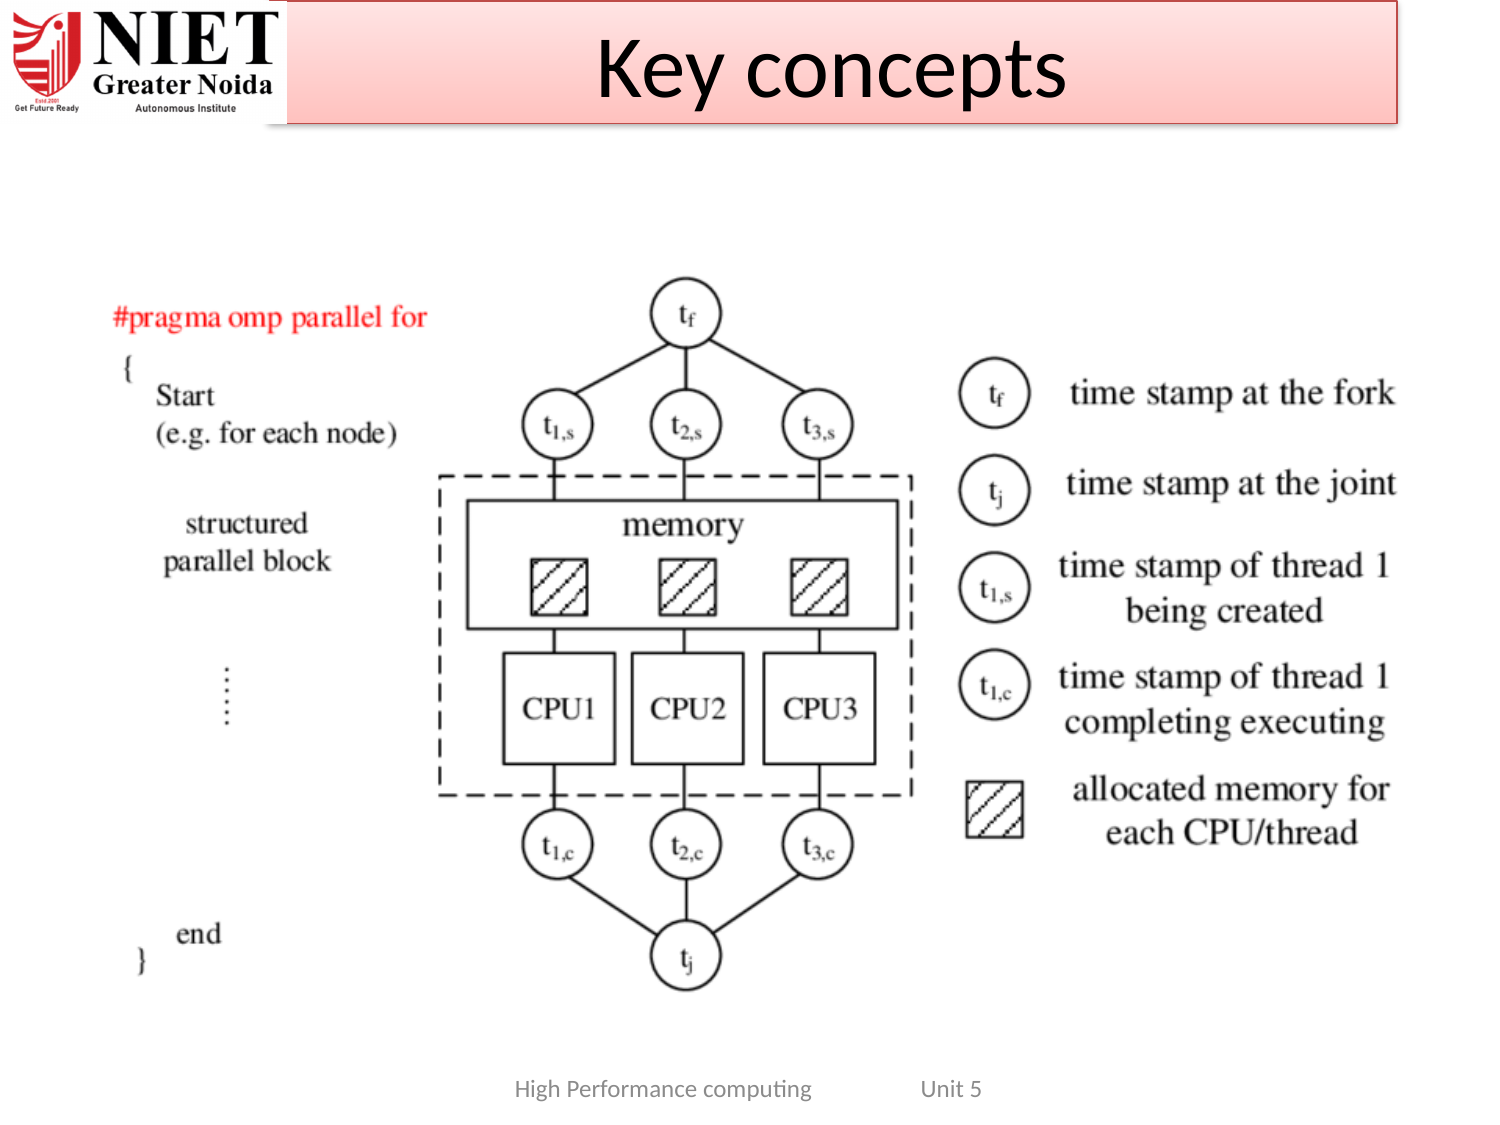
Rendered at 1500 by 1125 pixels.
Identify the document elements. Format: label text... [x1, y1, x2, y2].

footer High Performance computing Unit 5 [262, 1057, 1156, 1118]
picture [0, 0, 288, 124]
title Key concepts [288, 0, 1398, 124]
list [85, 274, 1415, 994]
